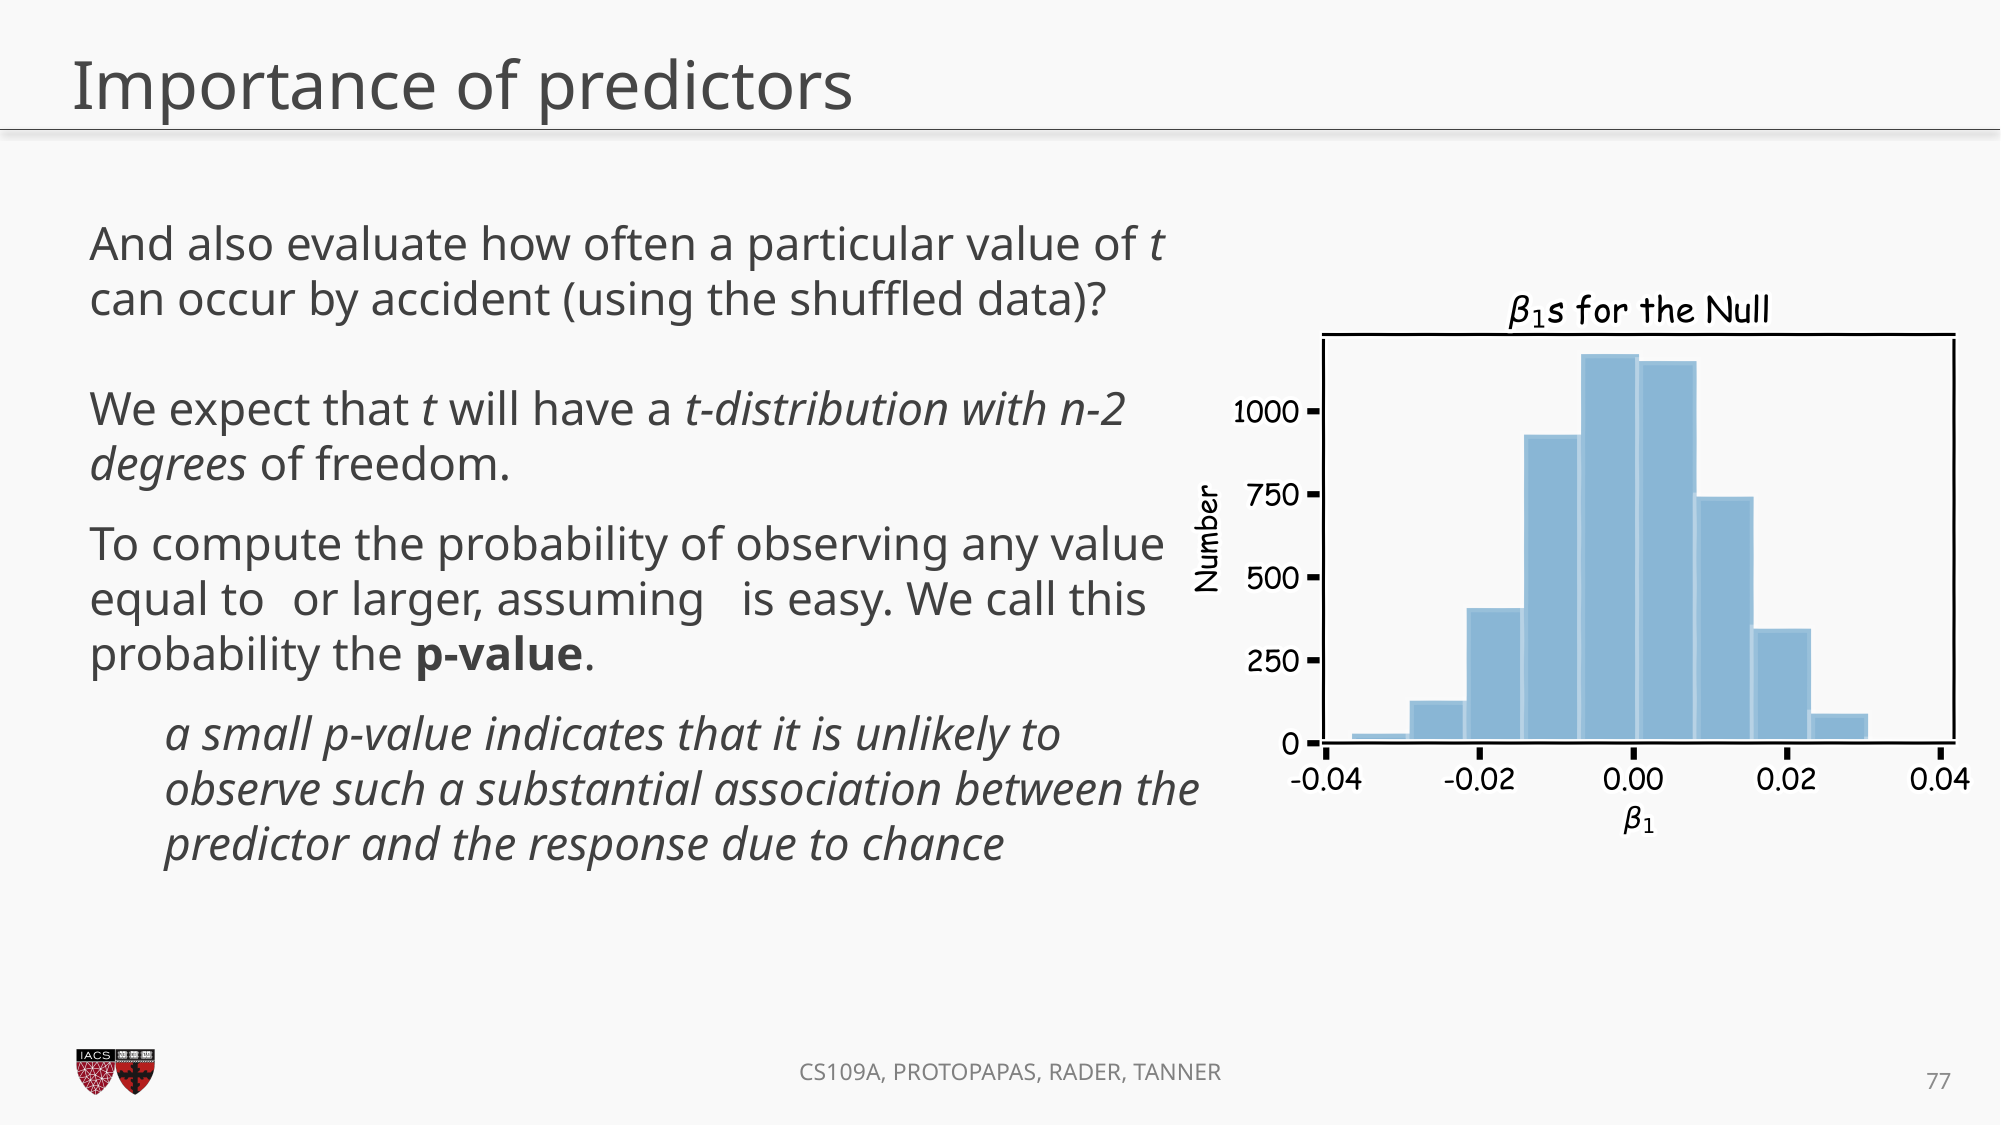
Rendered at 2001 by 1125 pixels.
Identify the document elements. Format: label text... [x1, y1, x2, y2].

title Importance of predictors [57, 35, 1943, 162]
slide_number 76 [1500, 1050, 1967, 1110]
picture [75, 1049, 155, 1095]
picture [1142, 262, 2000, 863]
